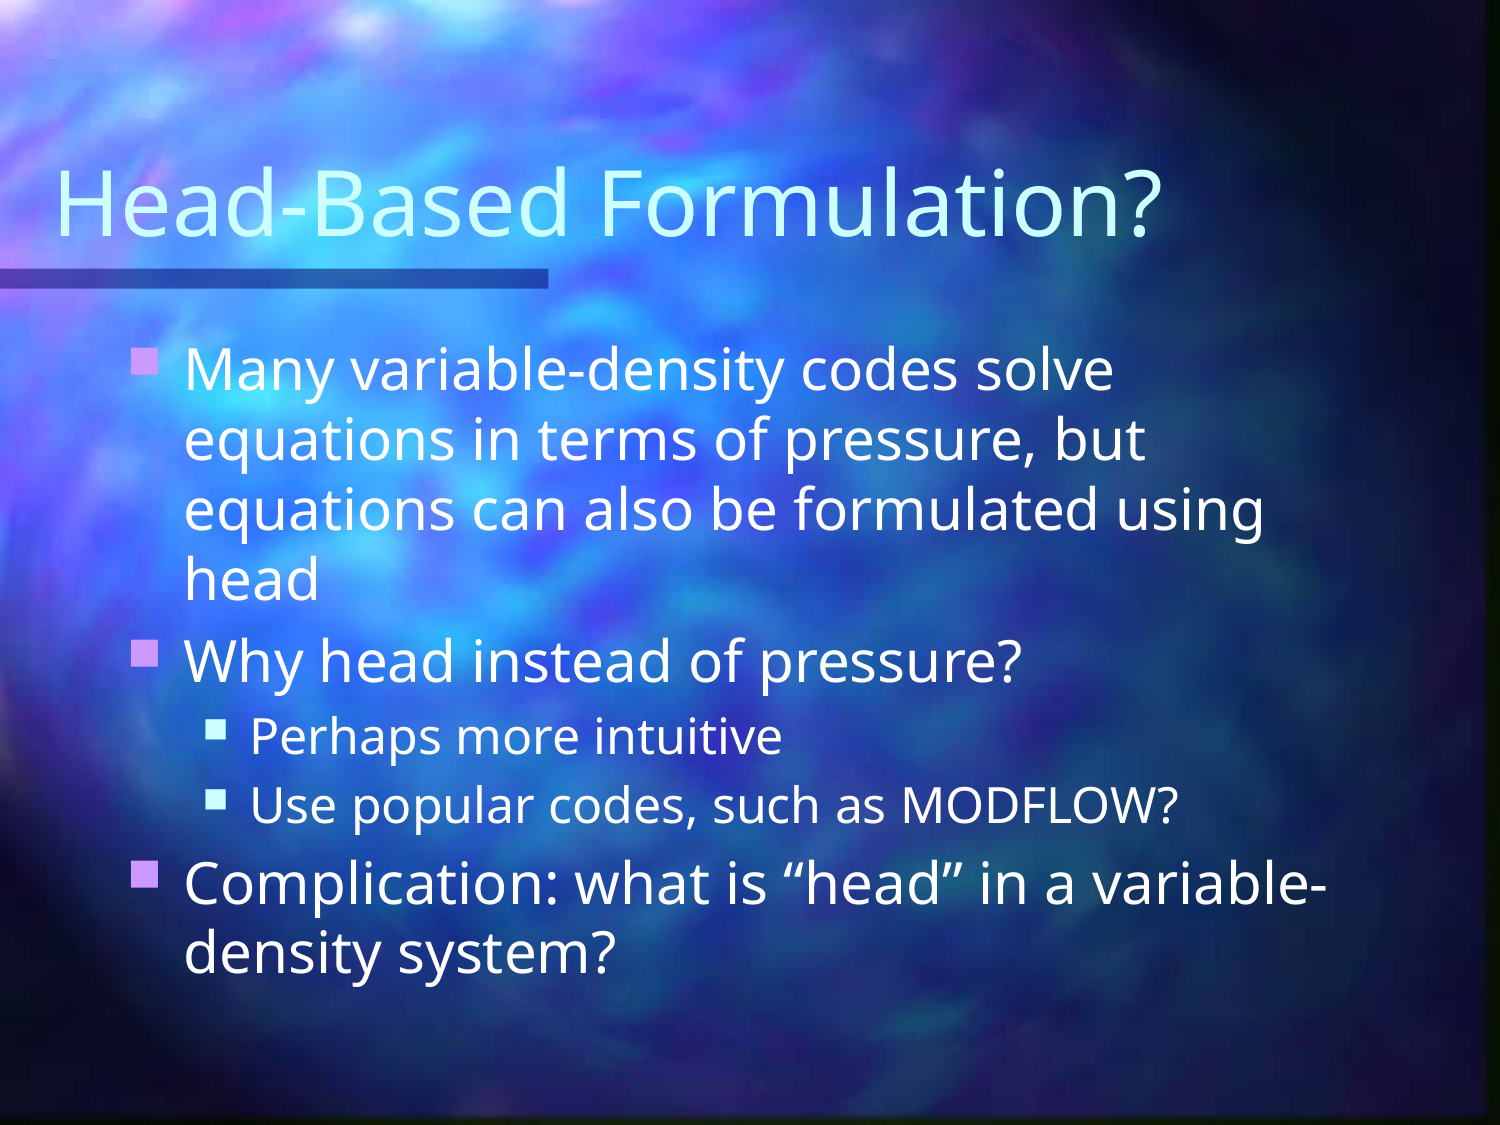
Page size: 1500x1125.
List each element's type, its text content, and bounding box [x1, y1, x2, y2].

list Many variable-density codes solve equations in terms of pressure, but equations can also be formulated using head Why head instead of pressure? Perhaps more intuitive Use popular codes, such as MODFLOW? Complication: what is “head” in a variable-density system? [112, 324, 1388, 1001]
title Head-Based Formulation? [37, 74, 1313, 263]
picture [0, 0, 1500, 1125]
